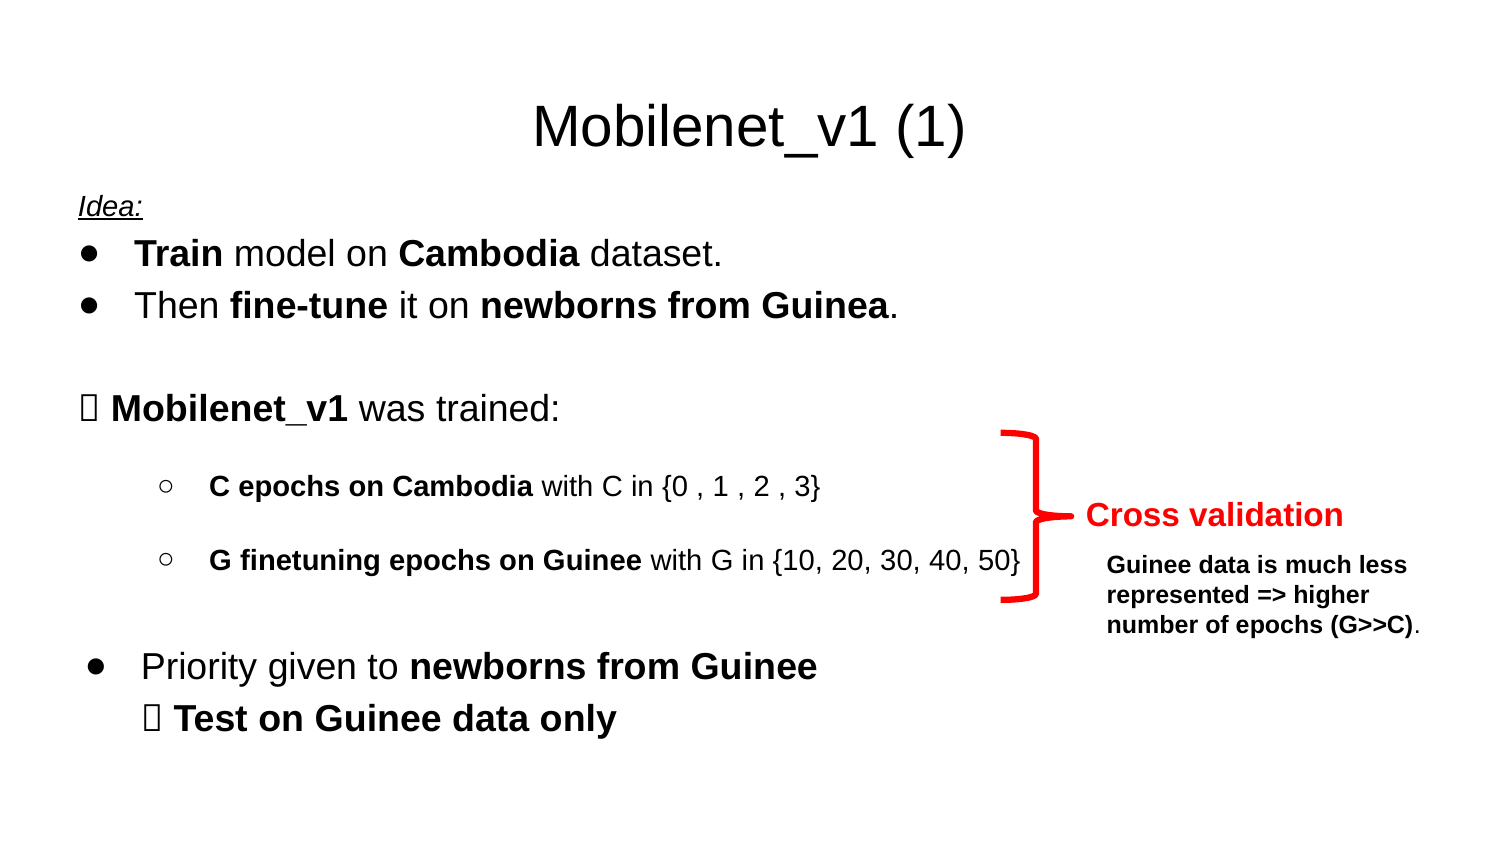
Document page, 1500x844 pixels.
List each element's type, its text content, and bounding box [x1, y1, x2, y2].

text_box Guinee data is much less represented => higher number of epochs (G>>C). [1091, 541, 1456, 646]
text_box Cross validation [1071, 485, 1383, 541]
text_box Priority given to newborns from Guinee  Test on Guinee data only [51, 627, 844, 747]
title Mobilenet_v1 (1) [51, 72, 1449, 167]
text_box [1000, 432, 1072, 601]
list Idea: Train model on Cambodia dataset. Then fine-tune it on newborns from Guinea.  Mobilenet_v1 was trained: C epochs on Cambodia with C in {0 , 1 , 2 , 3} G finetuning epochs on Guinee with G in {10, 20, 30, 40, 50} [44, 166, 1442, 616]
